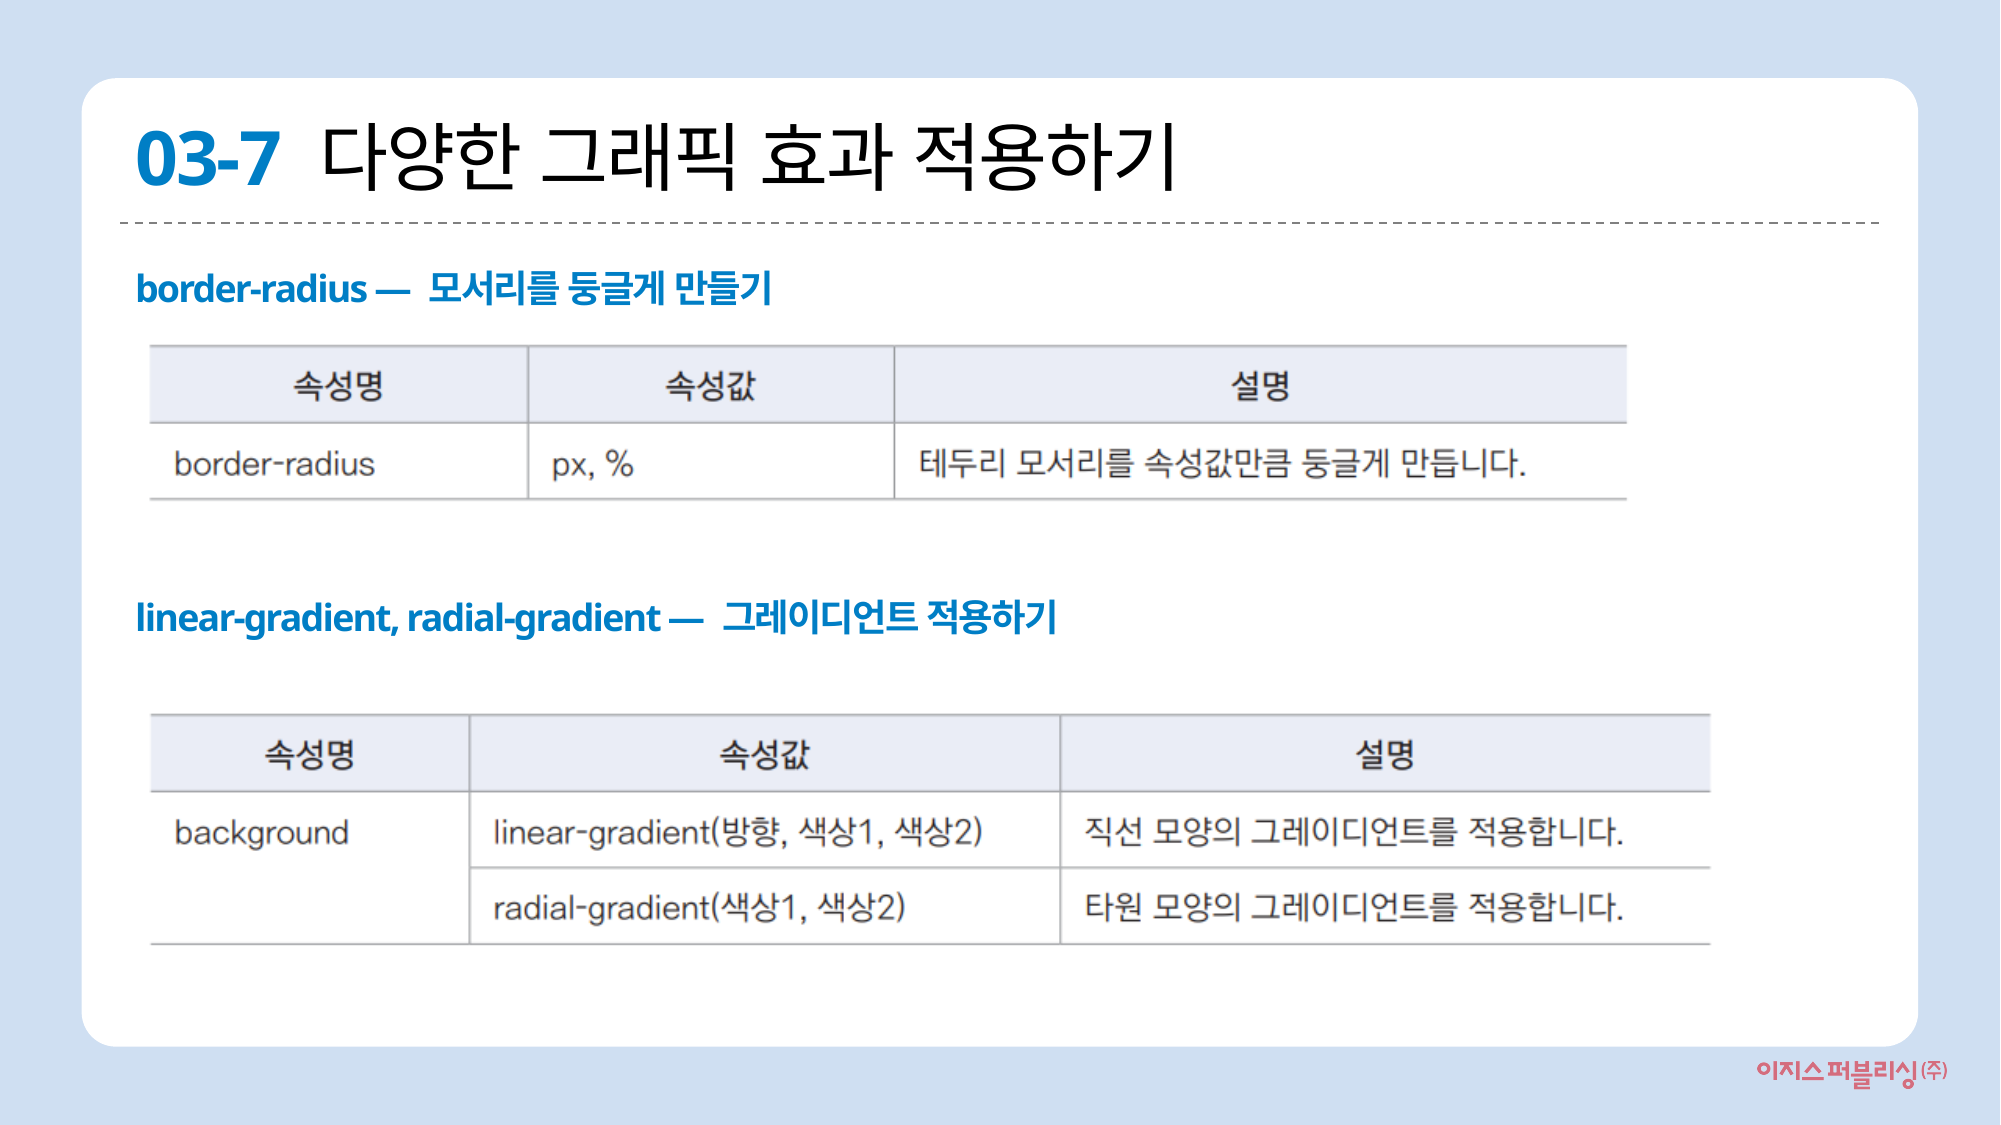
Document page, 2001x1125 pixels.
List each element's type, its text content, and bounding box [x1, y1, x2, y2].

picture [142, 342, 1638, 506]
list border-radius ― 모서리를 둥글게 만들기 linear-gradient, radial-gradient ― 그레이디언트 적용하기 [120, 257, 1880, 1009]
title 03-7 다양한 그래픽 효과 적용하기 [120, 109, 1880, 209]
picture [142, 703, 1713, 950]
